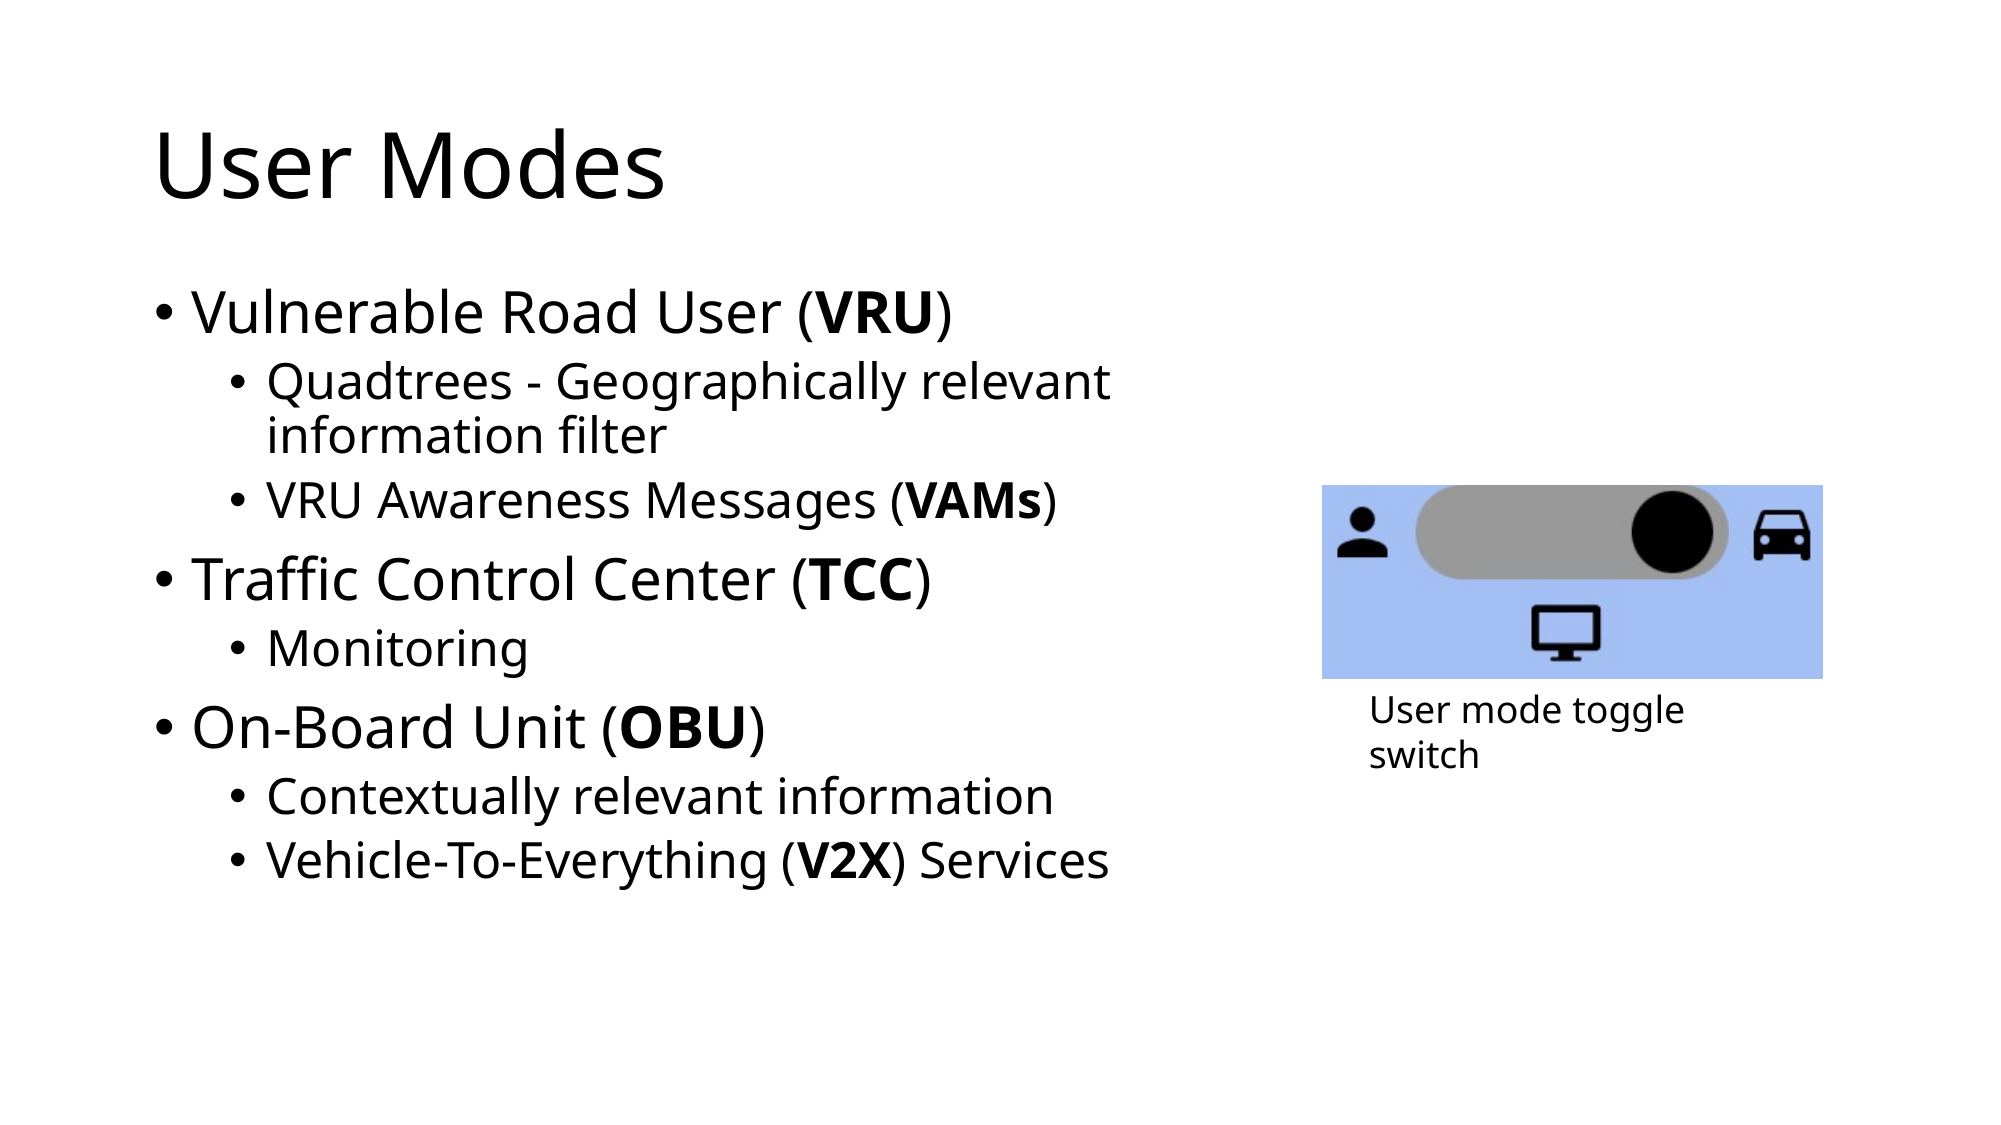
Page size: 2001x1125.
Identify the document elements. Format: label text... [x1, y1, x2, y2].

picture [1322, 485, 1824, 679]
title User Modes [137, 59, 1863, 278]
text_box User mode toggle switch [1353, 679, 1792, 784]
list Vulnerable Road User (VRU) Quadtrees - Geographically relevant information filter VRU Awareness Messages (VAMs) Traffic Control Center (TCC) Monitoring On-Board Unit (OBU) Contextually relevant information Vehicle-To-Everything (V2X) Services [139, 276, 1373, 990]
